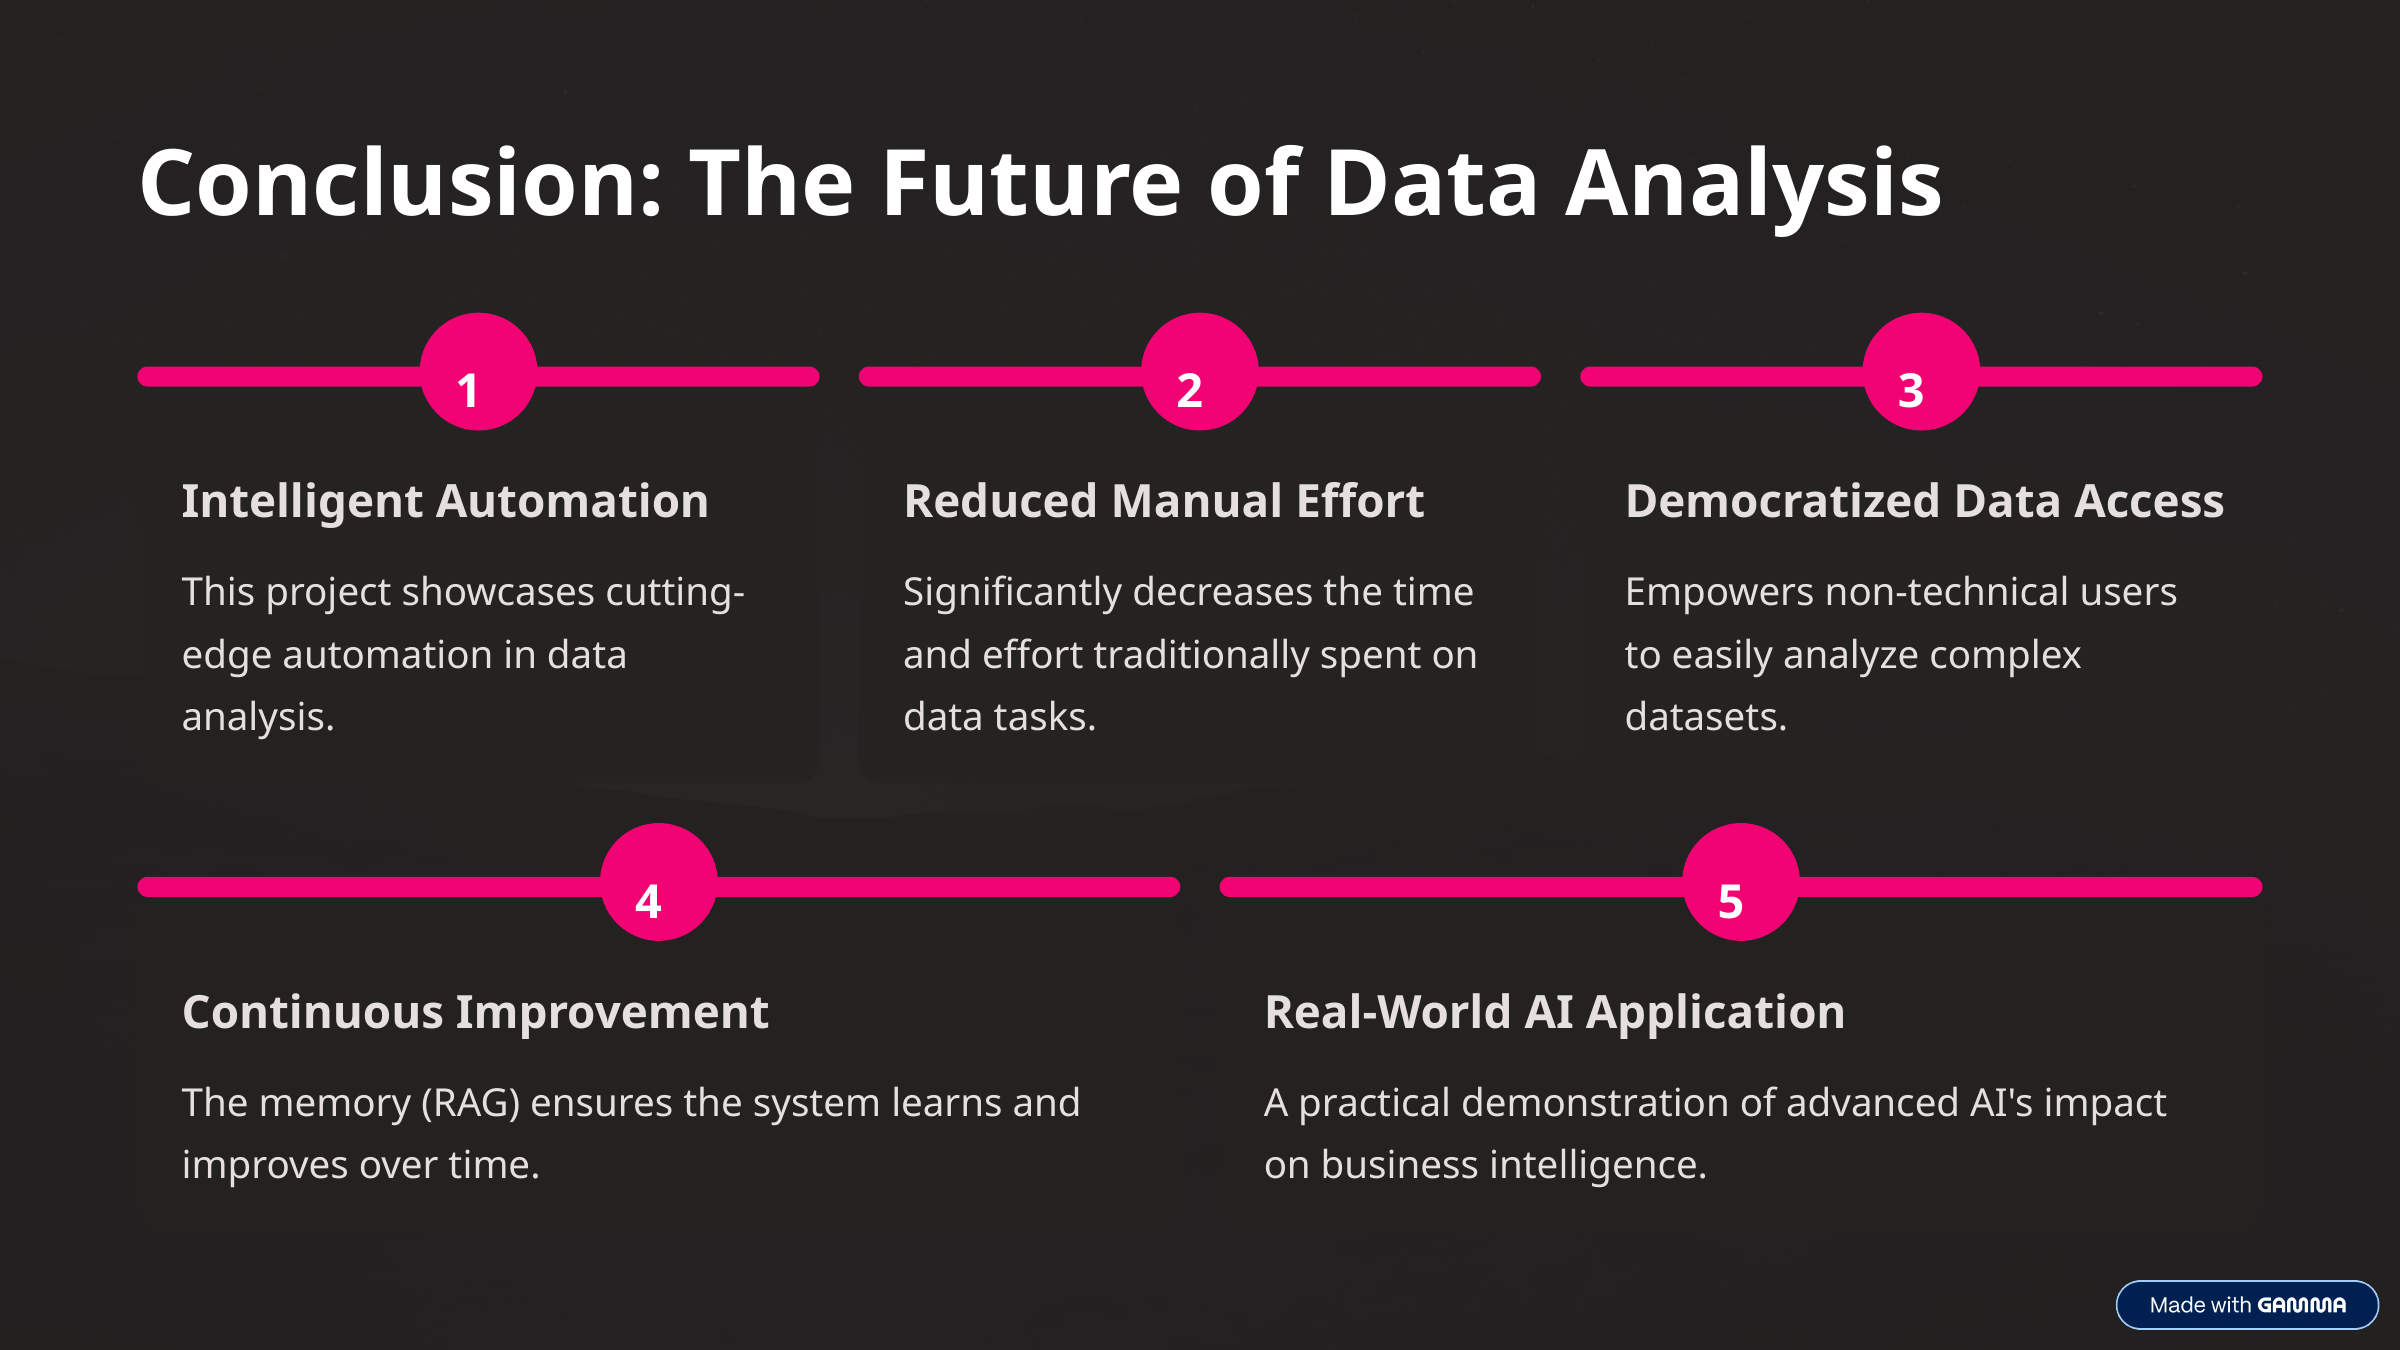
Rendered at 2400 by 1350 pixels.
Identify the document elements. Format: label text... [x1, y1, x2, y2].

text_box [419, 312, 538, 431]
text_box The memory (RAG) ensures the system learns and improves over time. [181, 1061, 1136, 1187]
text_box [1682, 823, 1801, 941]
text_box This project showcases cutting-edge automation in data analysis. [181, 550, 776, 677]
text_box [1219, 876, 1683, 897]
text_box [1580, 384, 2263, 784]
text_box [1862, 312, 1981, 431]
text_box [1258, 366, 1542, 387]
text_box [137, 384, 820, 784]
text_box [137, 366, 421, 387]
text_box A practical demonstration of advanced AI's impact on business intelligence. [1263, 1061, 2219, 1187]
text_box 4 [635, 852, 683, 912]
text_box 2 [1176, 342, 1224, 401]
text_box [137, 876, 601, 897]
text_box [536, 366, 820, 387]
text_box [858, 384, 1542, 784]
text_box Reduced Manual Effort [903, 469, 1397, 528]
text_box [1799, 876, 2263, 897]
text_box [600, 823, 718, 941]
text_box [1141, 312, 1259, 431]
text_box [1580, 366, 1864, 387]
text_box [1219, 895, 2263, 1232]
text_box Significantly decreases the time and effort traditionally spent on data tasks. [903, 550, 1497, 740]
text_box Empowers non-technical users to easily analyze complex datasets. [1624, 550, 2219, 677]
text_box [858, 366, 1142, 387]
text_box 3 [1897, 342, 1945, 401]
text_box Continuous Improvement [181, 980, 723, 1038]
text_box 1 [454, 342, 502, 401]
text_box [1979, 366, 2263, 387]
text_box [717, 876, 1181, 897]
picture [2106, 1271, 2389, 1339]
text_box 5 [1717, 852, 1765, 912]
text_box Real-World AI Application [1263, 980, 1811, 1038]
text_box Conclusion: The Future of Data Analysis [137, 118, 1844, 235]
text_box Intelligent Automation [181, 469, 665, 528]
text_box Democratized Data Access [1624, 469, 2202, 528]
text_box [137, 894, 1181, 1232]
